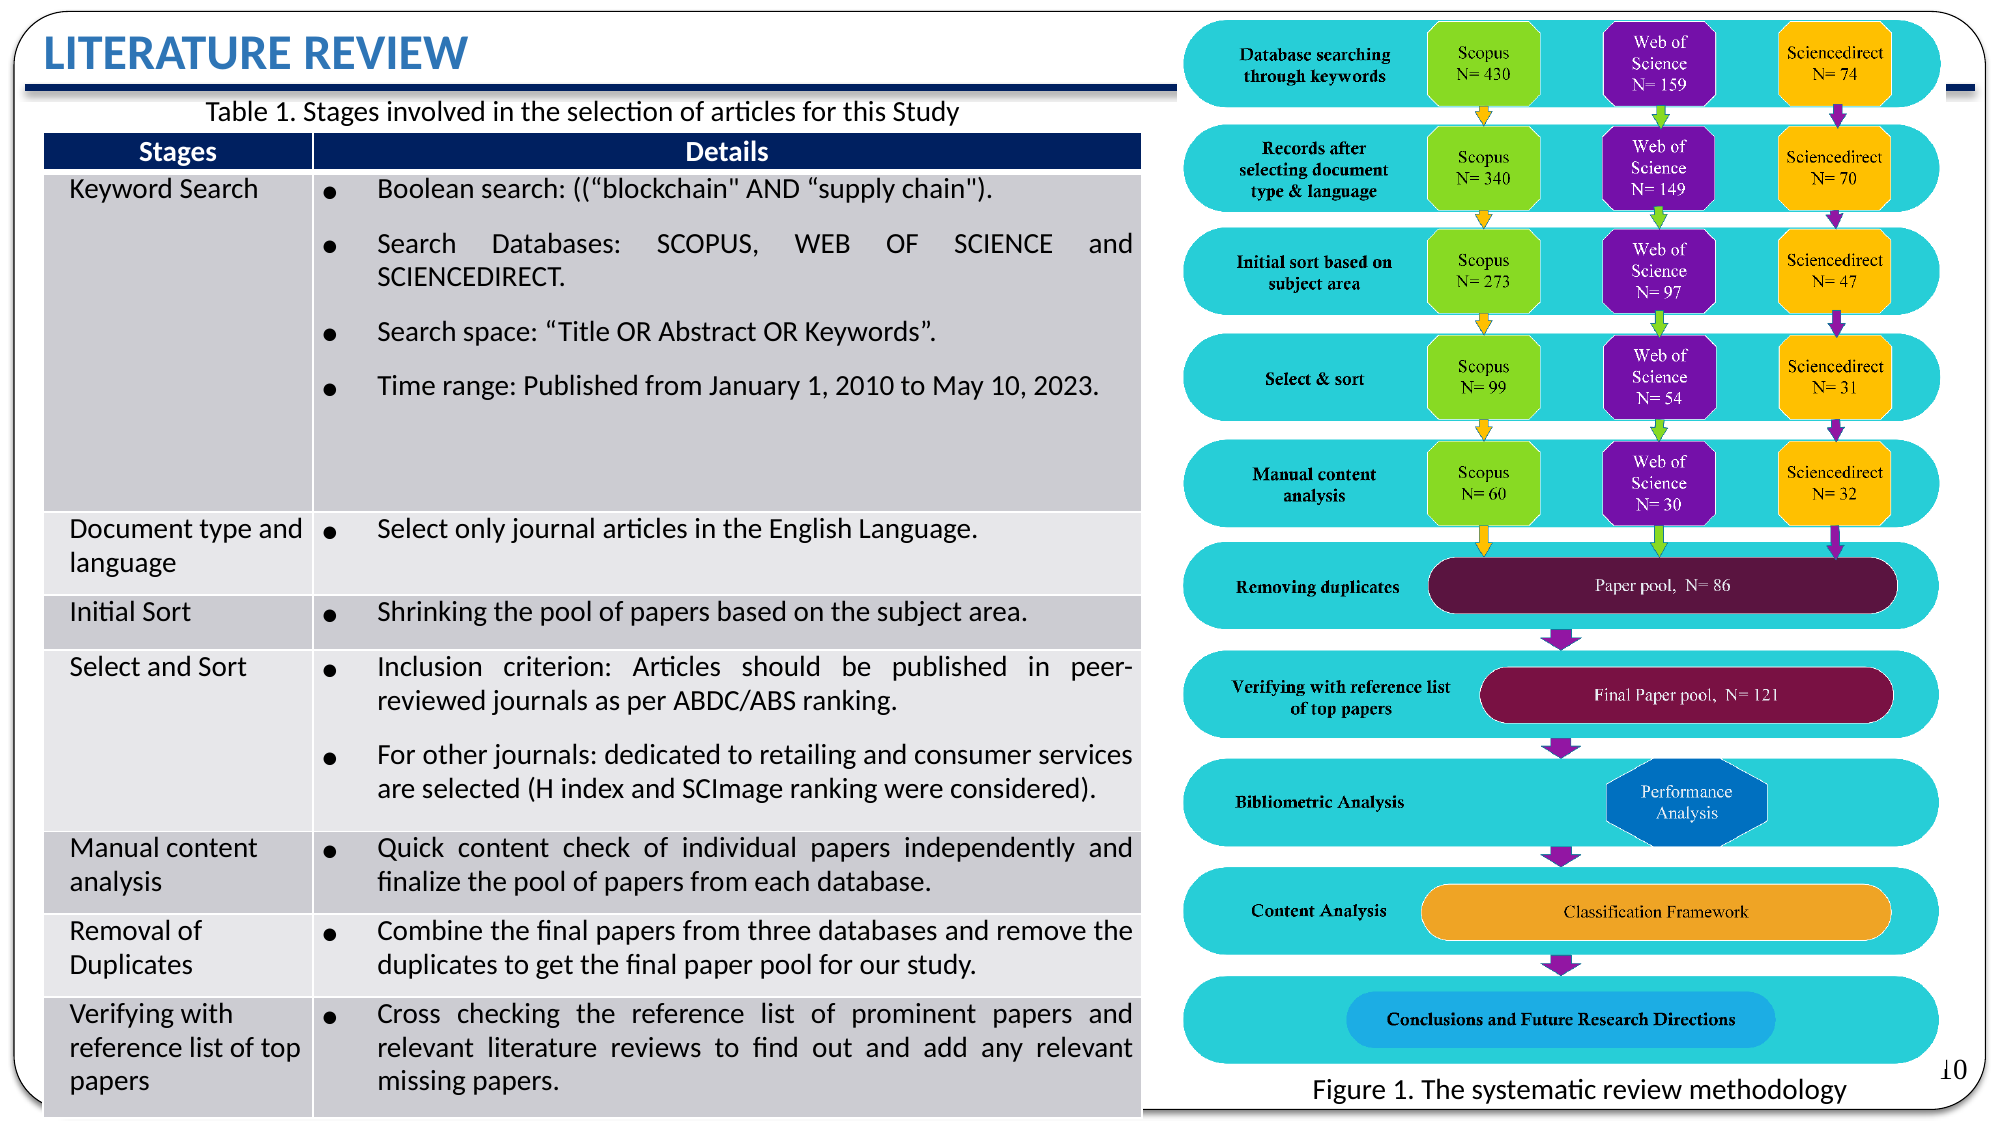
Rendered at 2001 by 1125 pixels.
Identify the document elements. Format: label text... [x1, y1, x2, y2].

table_cell Inclusion criterion: Articles should be published in peer-reviewed journals as per ABDC/ABS ranking. For other journals: dedicated to retailing and consumer services are selected (H index and SCImage ranking were considered). [314, 651, 1141, 831]
table_cell Combine the final papers from three databases and remove the duplicates to get the final paper pool for our study. [314, 915, 1141, 996]
table_cell Quick content check of individual papers independently and finalize the pool of papers from each database. [314, 832, 1141, 913]
text_box Figure 1. The systematic review methodology [1297, 1078, 1931, 1113]
table_cell Initial Sort [44, 596, 312, 649]
text_box Table 1. Stages involved in the selection of articles for this Study [190, 99, 995, 135]
picture [1176, 14, 1946, 1069]
table_cell Verifying with reference list of top papers [44, 998, 312, 1117]
table_cell Select only journal articles in the English Language. [314, 513, 1141, 594]
table_header Details [314, 133, 1141, 169]
text_box LITERATURE REVIEW [28, 12, 2000, 88]
table_cell Document type and language [44, 513, 312, 594]
table_cell Cross checking the reference list of prominent papers and relevant literature reviews to find out and add any relevant missing papers. [314, 998, 1141, 1117]
table_cell Keyword Search [44, 175, 312, 511]
table_cell Select and Sort [44, 651, 312, 831]
table_cell Boolean search: ((“blockchain" AND “supply chain"). Search Databases: SCOPUS, WEB OF SCIENCE and SCIENCEDIRECT. Search space: “Title OR Abstract OR Keywords”. Time range: Published from January 1, 2010 to May 10, 2023. [314, 175, 1141, 511]
table_header Stages [44, 133, 312, 169]
table_cell Manual content analysis [44, 832, 312, 913]
table_cell Shrinking the pool of papers based on the subject area. [314, 596, 1141, 649]
slide_number 10 [1931, 1030, 2000, 1106]
table_cell Removal of Duplicates [44, 915, 312, 996]
